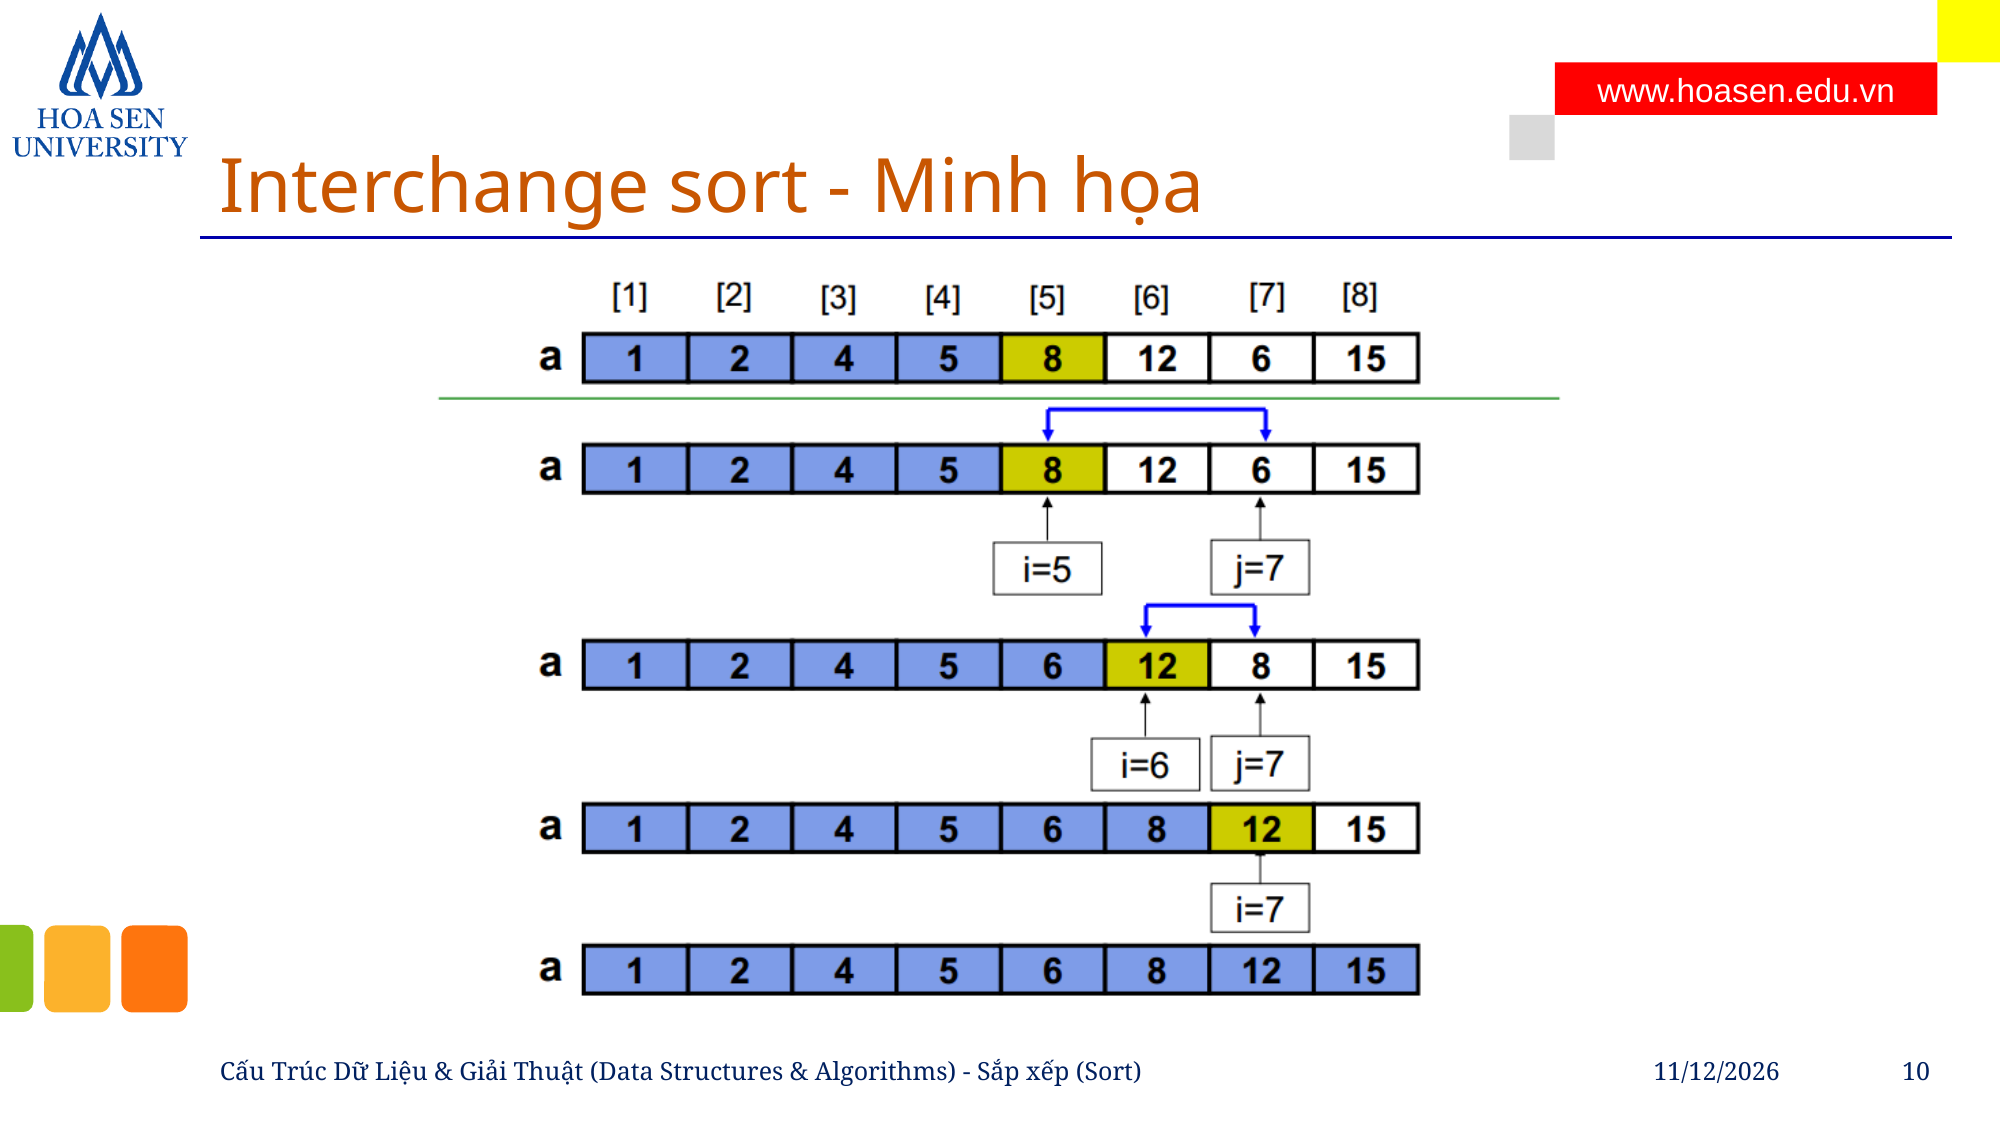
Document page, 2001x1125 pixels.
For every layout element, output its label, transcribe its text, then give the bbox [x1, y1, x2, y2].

footer Cấu Trúc Dữ Liệu & Giải Thuật (Data Structures & Algorithms) - Sắp xếp (Sort) [200, 1057, 1560, 1088]
picture [431, 272, 1569, 1023]
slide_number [1566, 1057, 1800, 1088]
title Interchange sort - Minh họa [200, 24, 1952, 238]
slide_number 10 [1816, 1057, 1950, 1088]
picture [12, 11, 188, 157]
